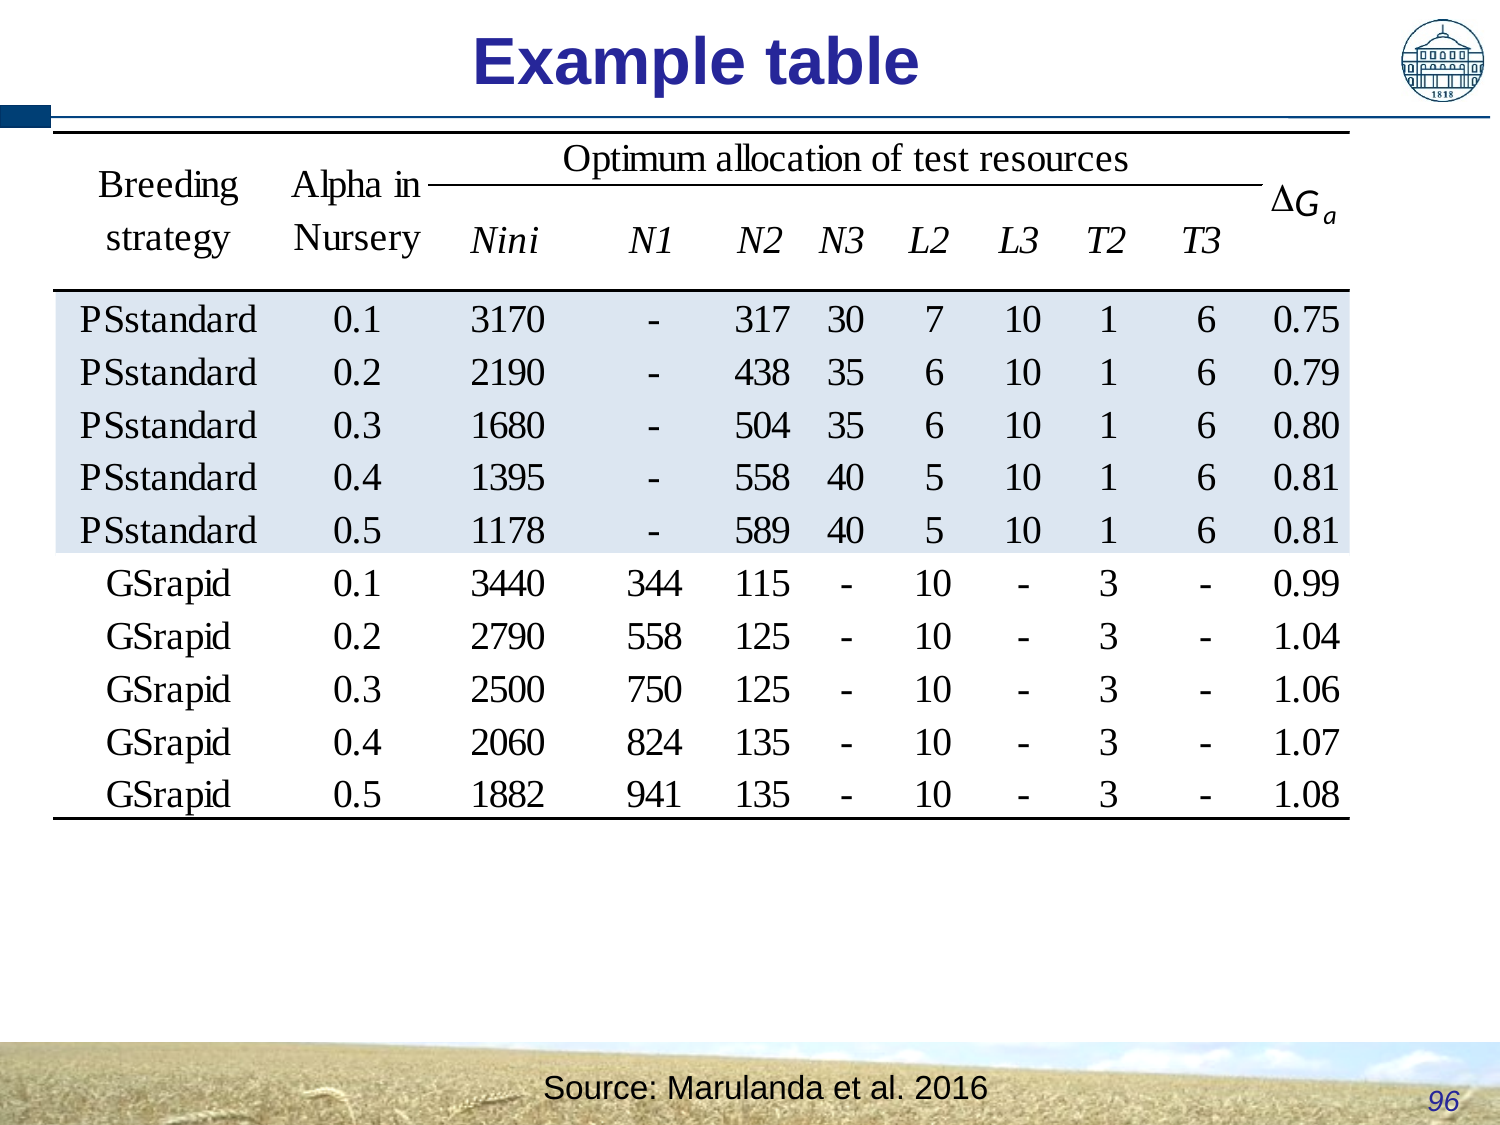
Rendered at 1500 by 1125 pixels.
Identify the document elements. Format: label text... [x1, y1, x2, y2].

text_box Example table [0, 0, 1447, 133]
slide_number 96 [1162, 1074, 1476, 1125]
text_box [0, 1042, 1500, 1125]
picture [1447, 19, 1485, 102]
picture [52, 125, 1353, 835]
text_box Source: Marulanda et al. 2016 [528, 1058, 1014, 1114]
